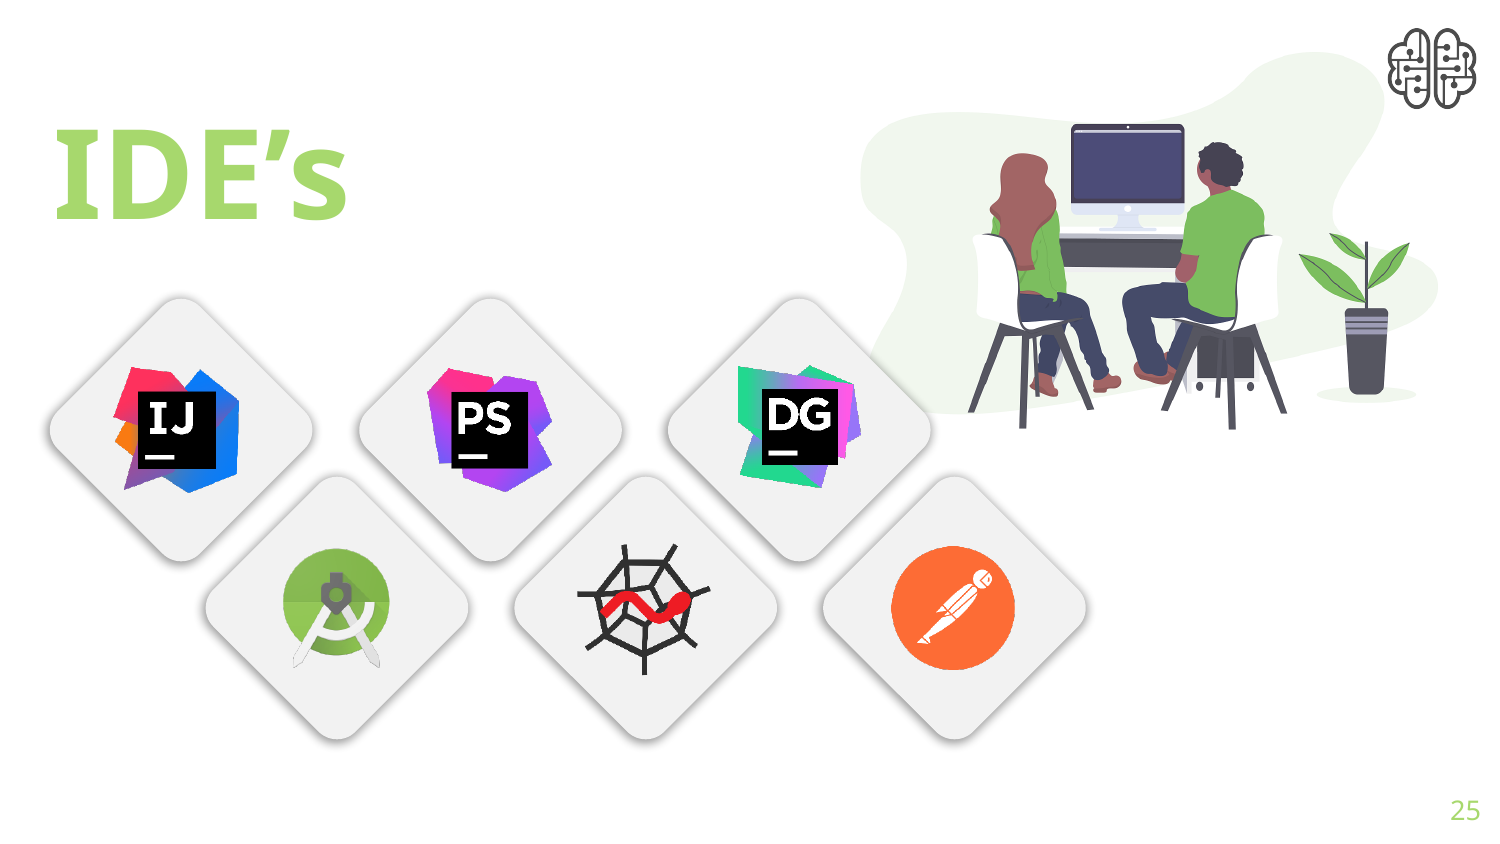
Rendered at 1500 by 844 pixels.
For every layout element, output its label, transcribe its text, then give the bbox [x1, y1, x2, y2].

slide_number 25 [1391, 779, 1482, 844]
picture [738, 11, 1500, 488]
picture [274, 546, 398, 671]
picture [890, 546, 1018, 671]
text_box [203, 474, 471, 742]
text_box IDE’s [38, 87, 562, 252]
text_box [47, 296, 315, 564]
text_box [512, 474, 780, 742]
text_box [665, 296, 928, 564]
picture [577, 540, 715, 676]
text_box [821, 474, 1088, 742]
picture [427, 368, 552, 492]
text_box [357, 296, 624, 564]
picture [113, 367, 239, 493]
